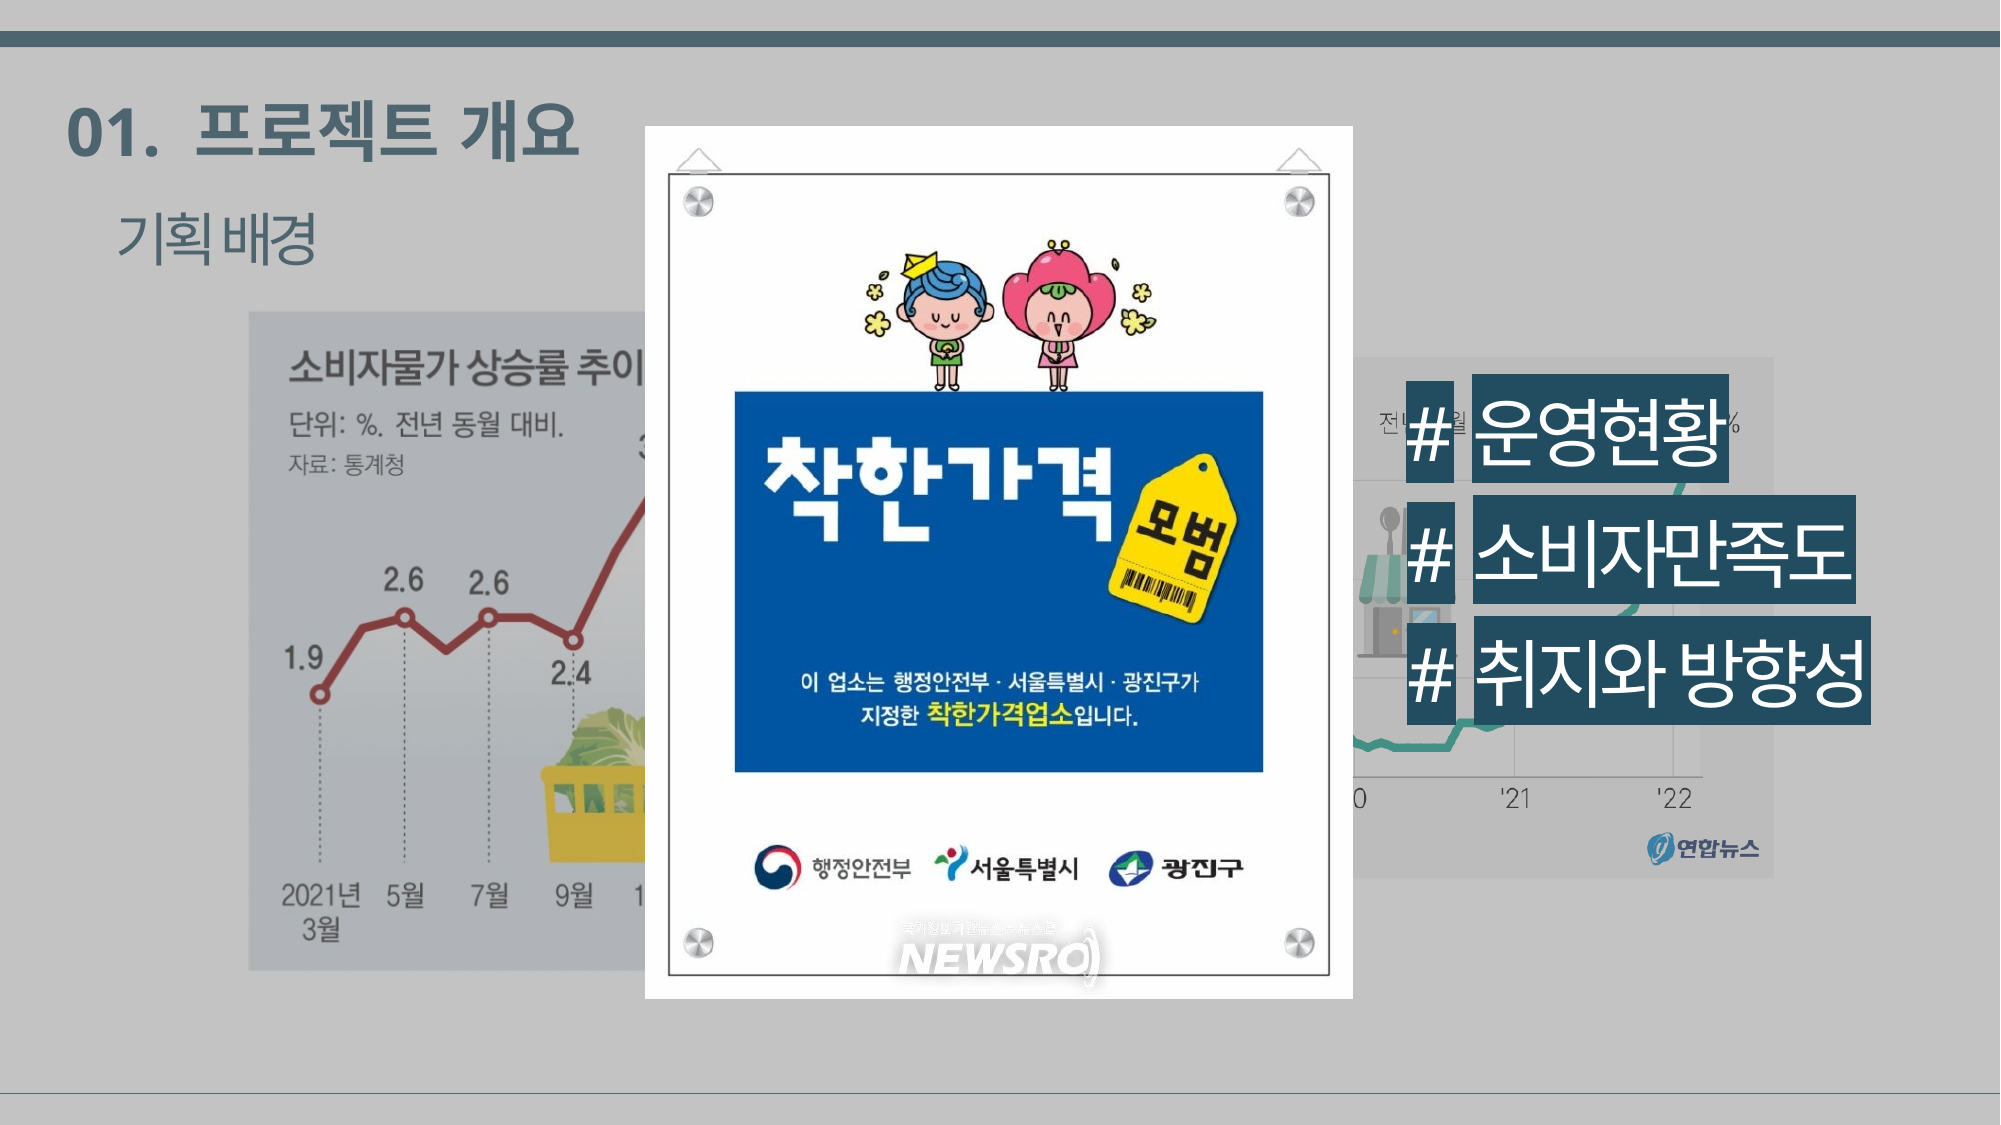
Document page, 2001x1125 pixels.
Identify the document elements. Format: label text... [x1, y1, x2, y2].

text_box [0, 1094, 2000, 1125]
text_box #소비자만족도 [1774, 499, 1890, 605]
text_box #취지와 방향성 [1774, 620, 1909, 726]
picture [247, 126, 1774, 999]
text_box [0, 0, 2000, 1093]
